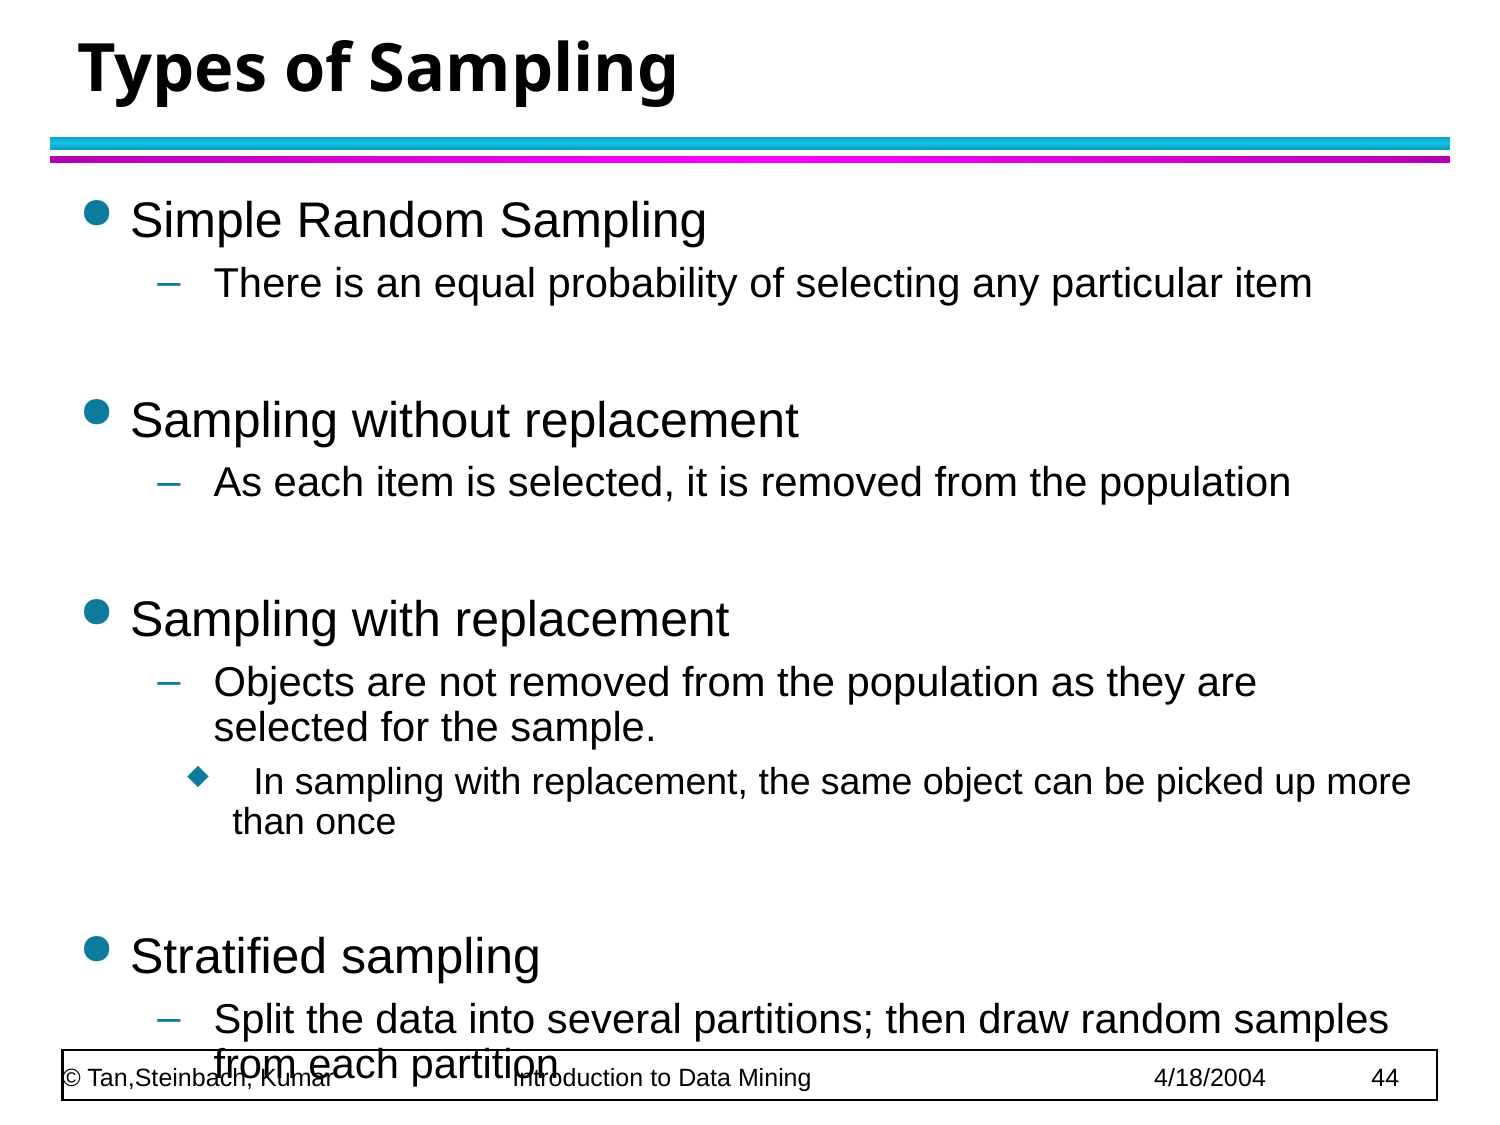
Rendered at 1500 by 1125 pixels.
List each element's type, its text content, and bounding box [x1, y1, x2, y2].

title Types of Sampling [61, 24, 1422, 113]
list Simple Random Sampling There is an equal probability of selecting any particular item Sampling without replacement As each item is selected, it is removed from the population Sampling with replacement Objects are not removed from the population as they are selected for the sample. In sampling with replacement, the same object can be picked up more than once Stratified sampling Split the data into several partitions; then draw random samples from each partition [66, 186, 1433, 1038]
